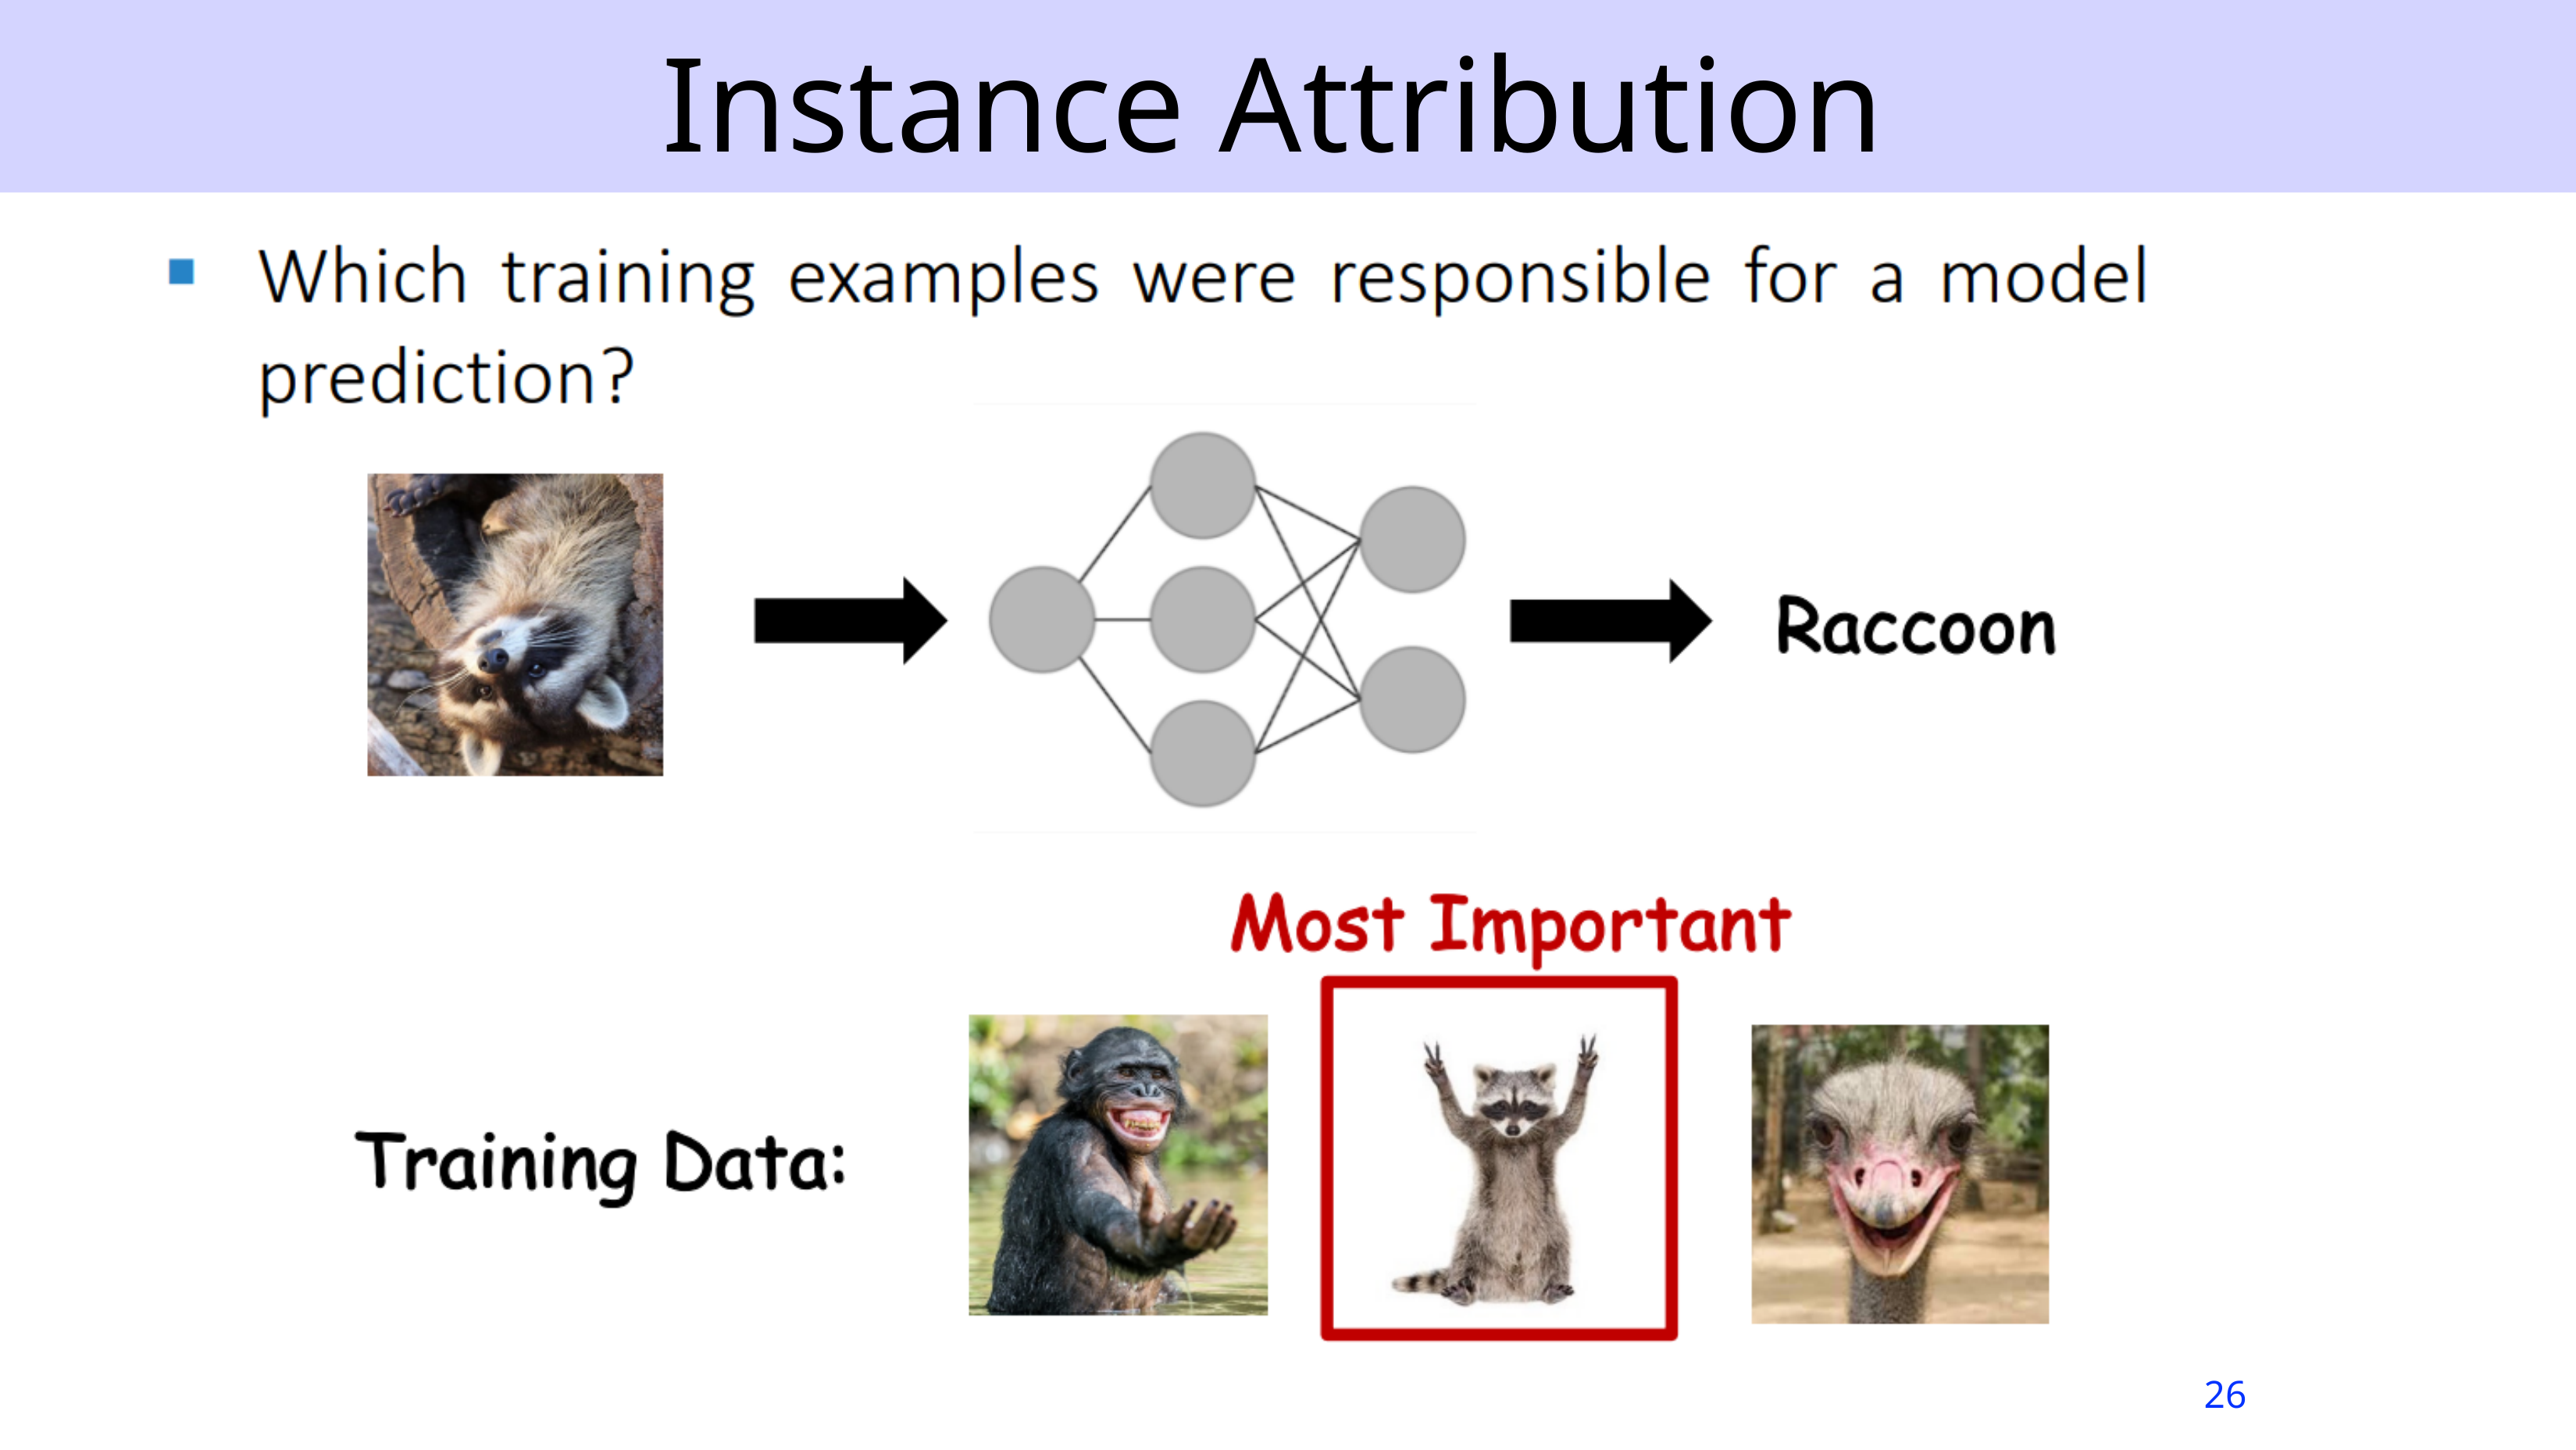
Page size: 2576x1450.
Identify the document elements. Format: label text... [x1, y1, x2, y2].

text_box 26 [2199, 1377, 2275, 1422]
picture [155, 209, 2172, 1379]
title Instance Attribution Methods [444, 21, 2103, 180]
